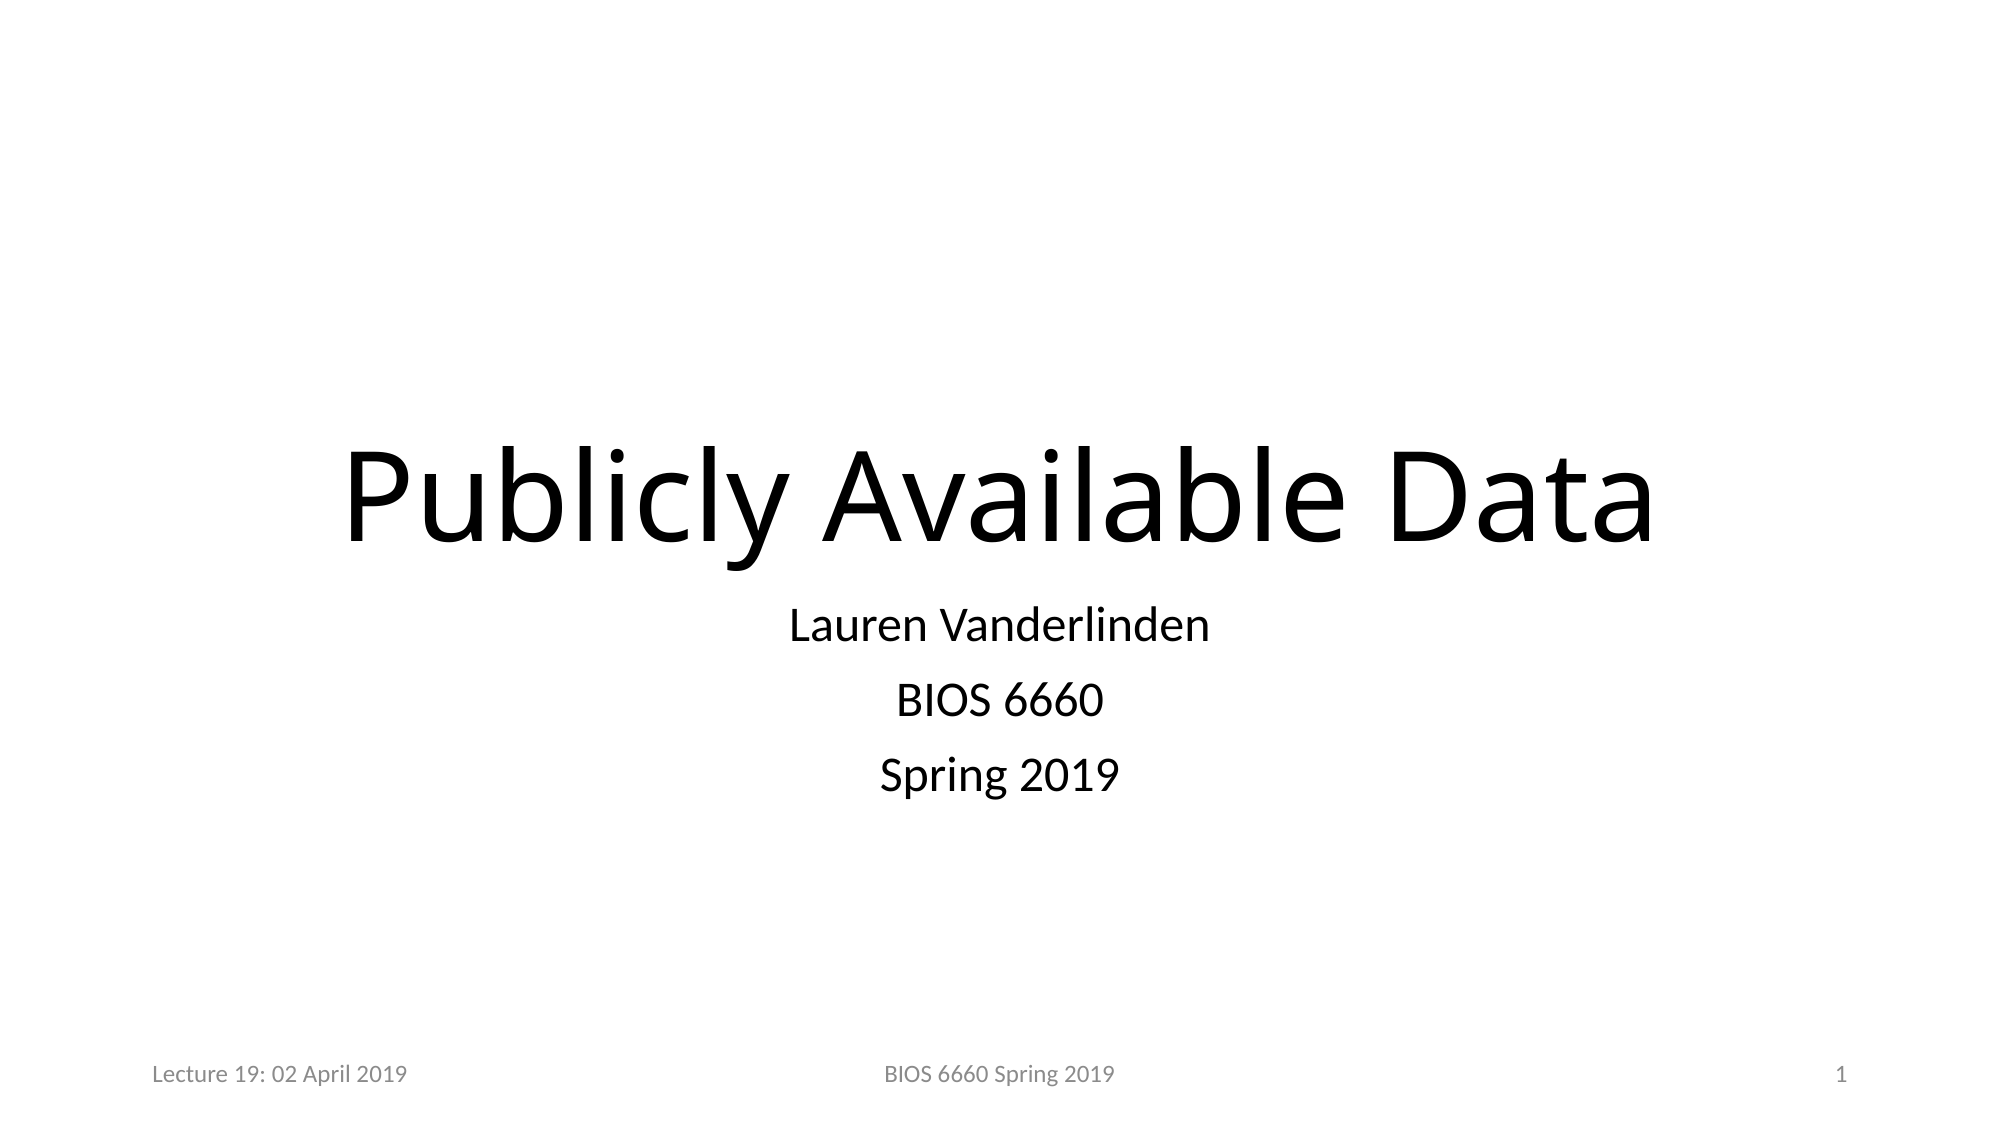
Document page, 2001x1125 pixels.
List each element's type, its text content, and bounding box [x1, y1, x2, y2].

title Publicly Available Data [249, 184, 1750, 576]
slide_number 1 [1412, 1042, 1863, 1103]
subtitle Lauren Vanderlinden BIOS 6660 Spring 2019 [249, 590, 1750, 863]
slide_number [137, 1042, 588, 1103]
footer BIOS 6660 Spring 2019 [662, 1042, 1338, 1103]
